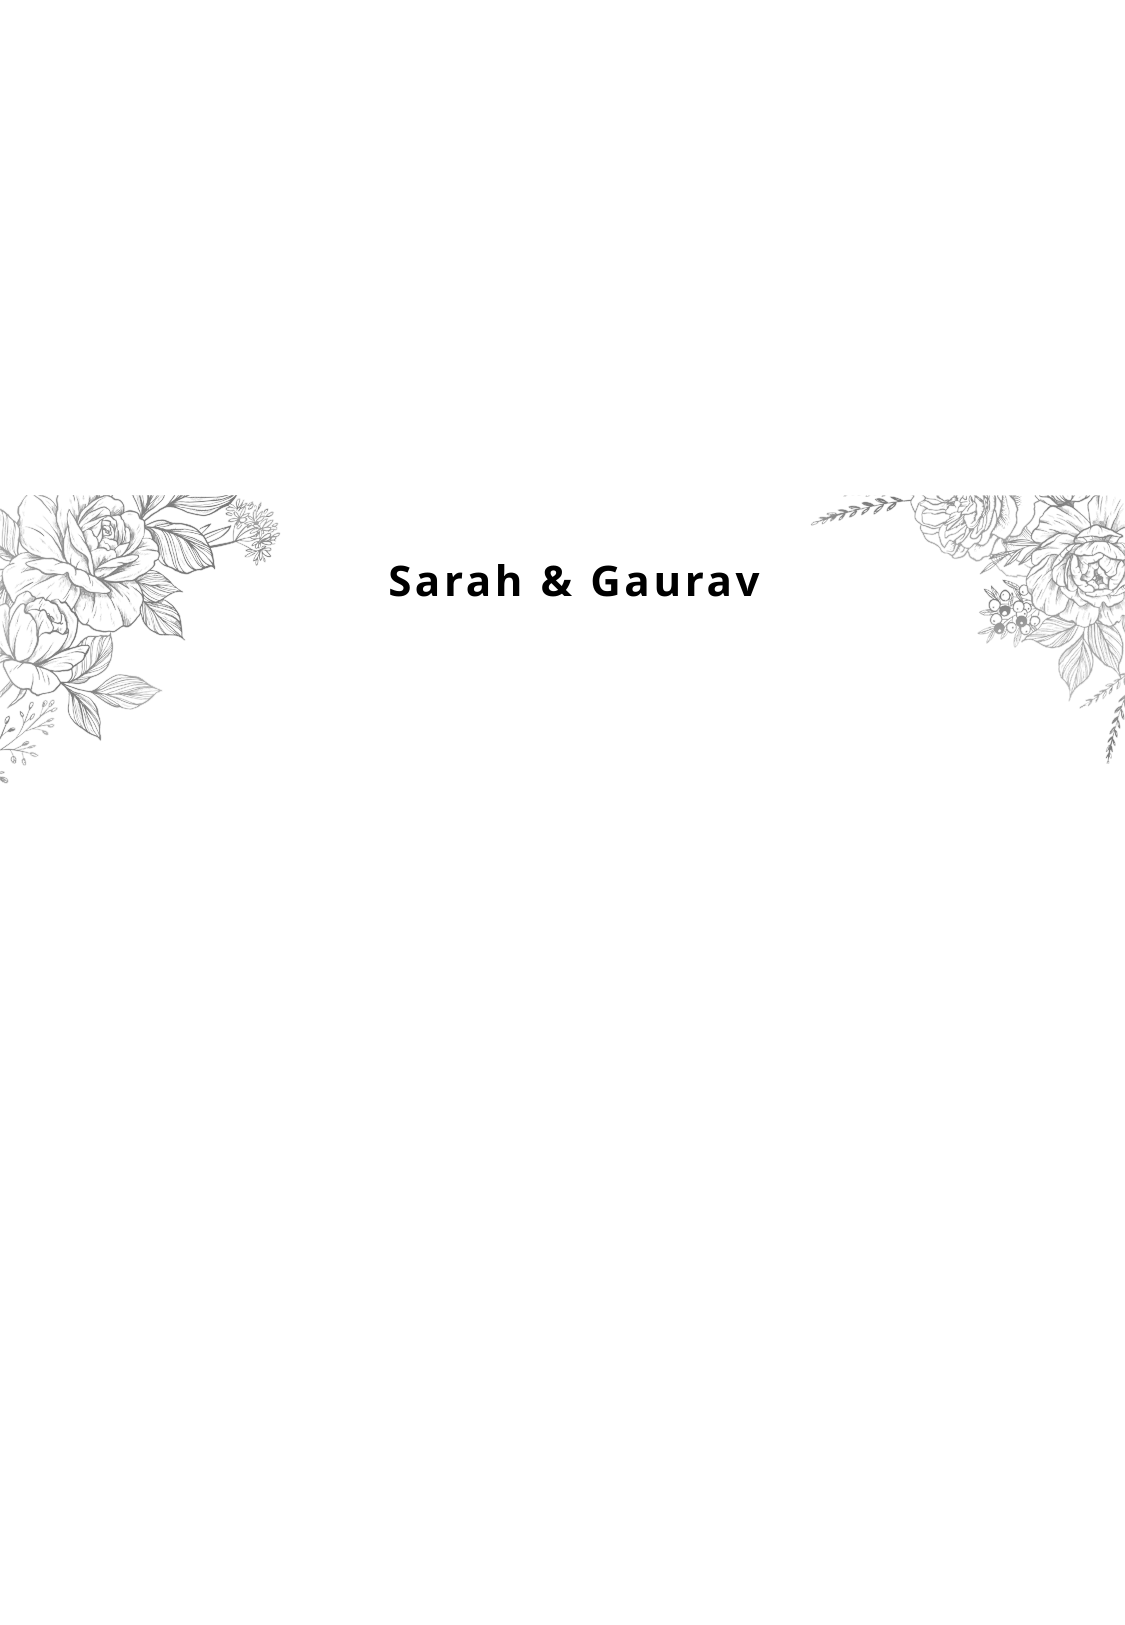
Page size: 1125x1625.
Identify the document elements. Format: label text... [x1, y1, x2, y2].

picture [0, 495, 284, 788]
text_box Sarah & Gaurav [373, 546, 775, 612]
picture [829, 473, 1104, 791]
